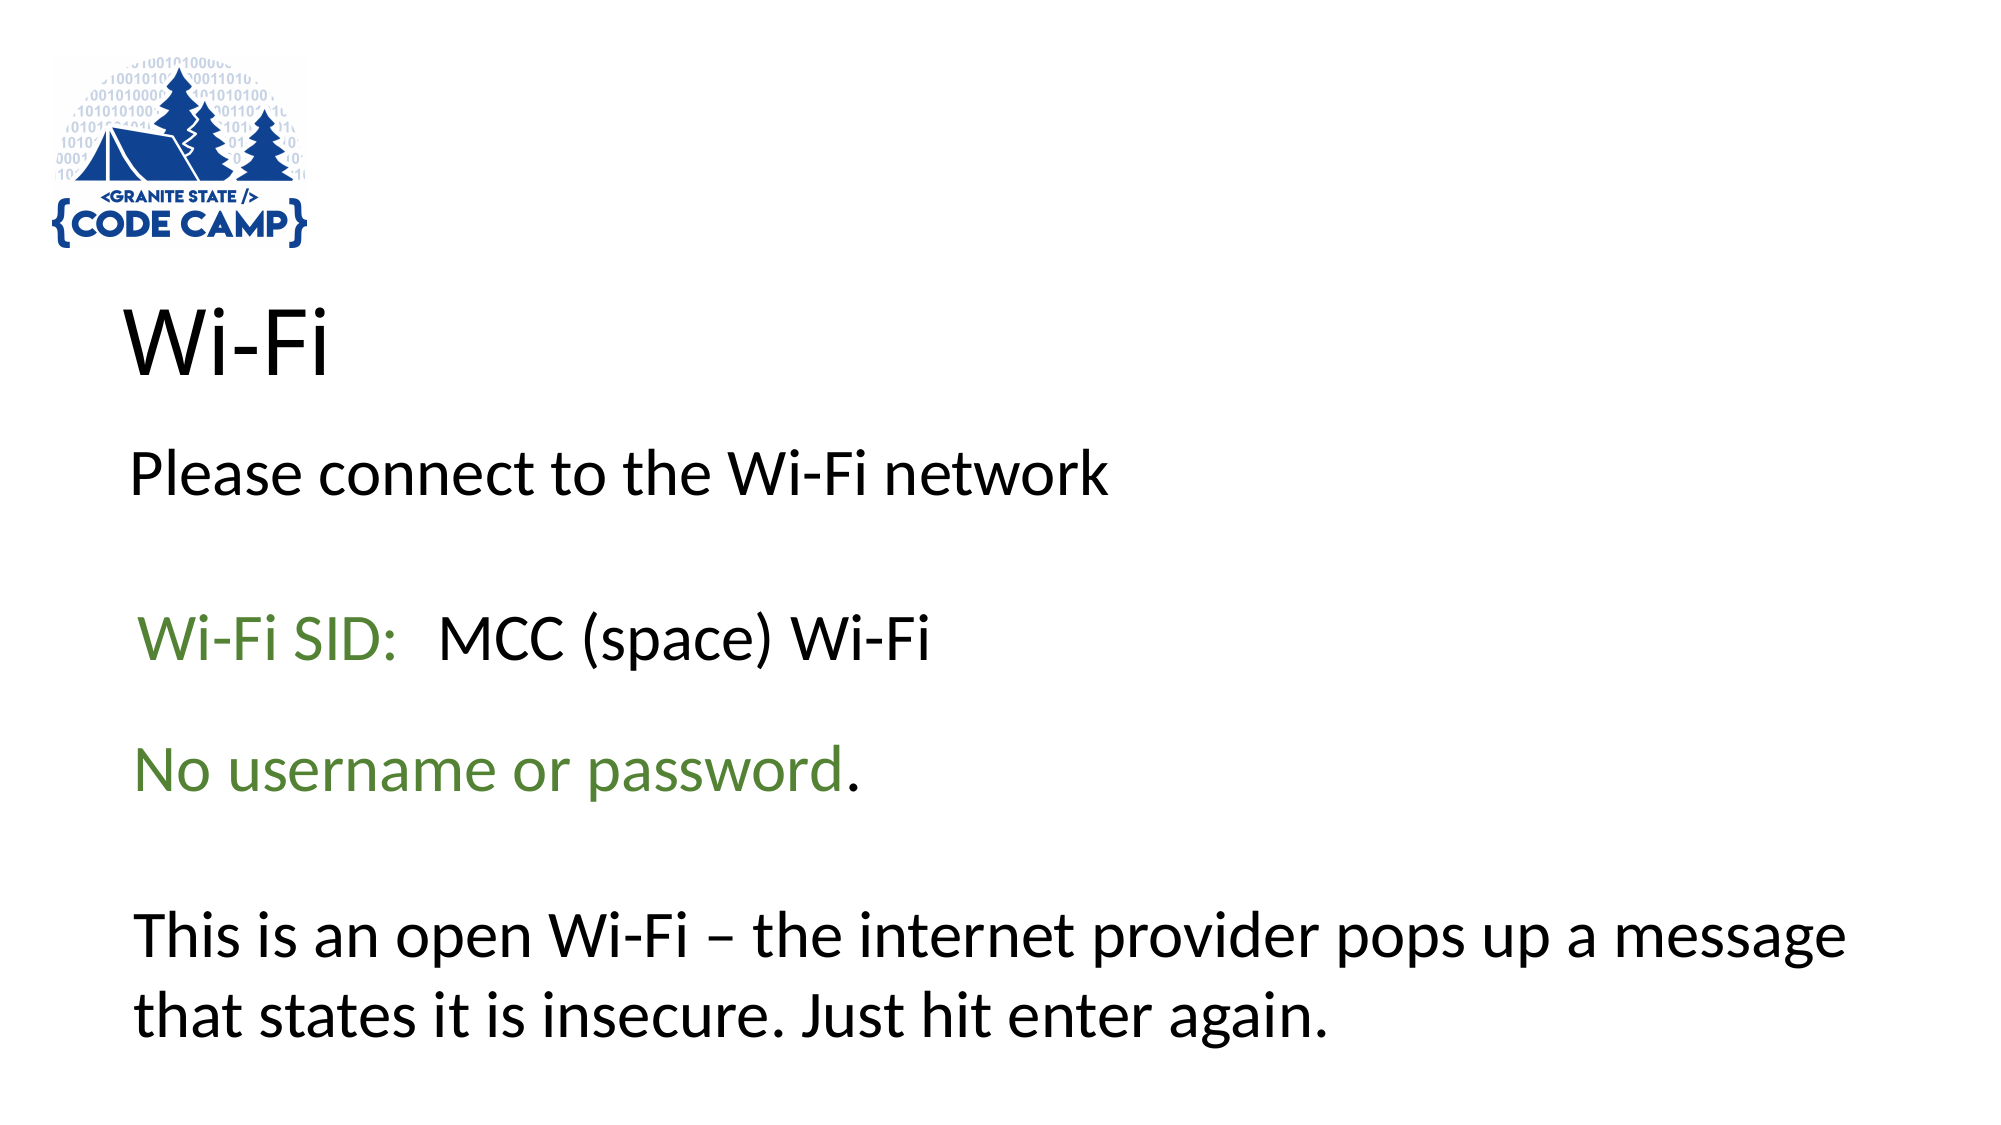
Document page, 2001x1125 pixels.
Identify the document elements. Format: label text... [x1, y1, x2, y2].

text_box Please connect to the Wi-Fi network [115, 421, 1388, 516]
text_box Wi-Fi SID: MCC (space) Wi-Fi [122, 586, 947, 682]
text_box No username or password. [119, 717, 877, 813]
text_box Wi-Fi [115, 288, 1952, 403]
picture [52, 57, 307, 248]
text_box This is an open Wi-Fi – the internet provider pops up a message that states it is insecure. Just hit enter again. [118, 883, 1938, 1059]
